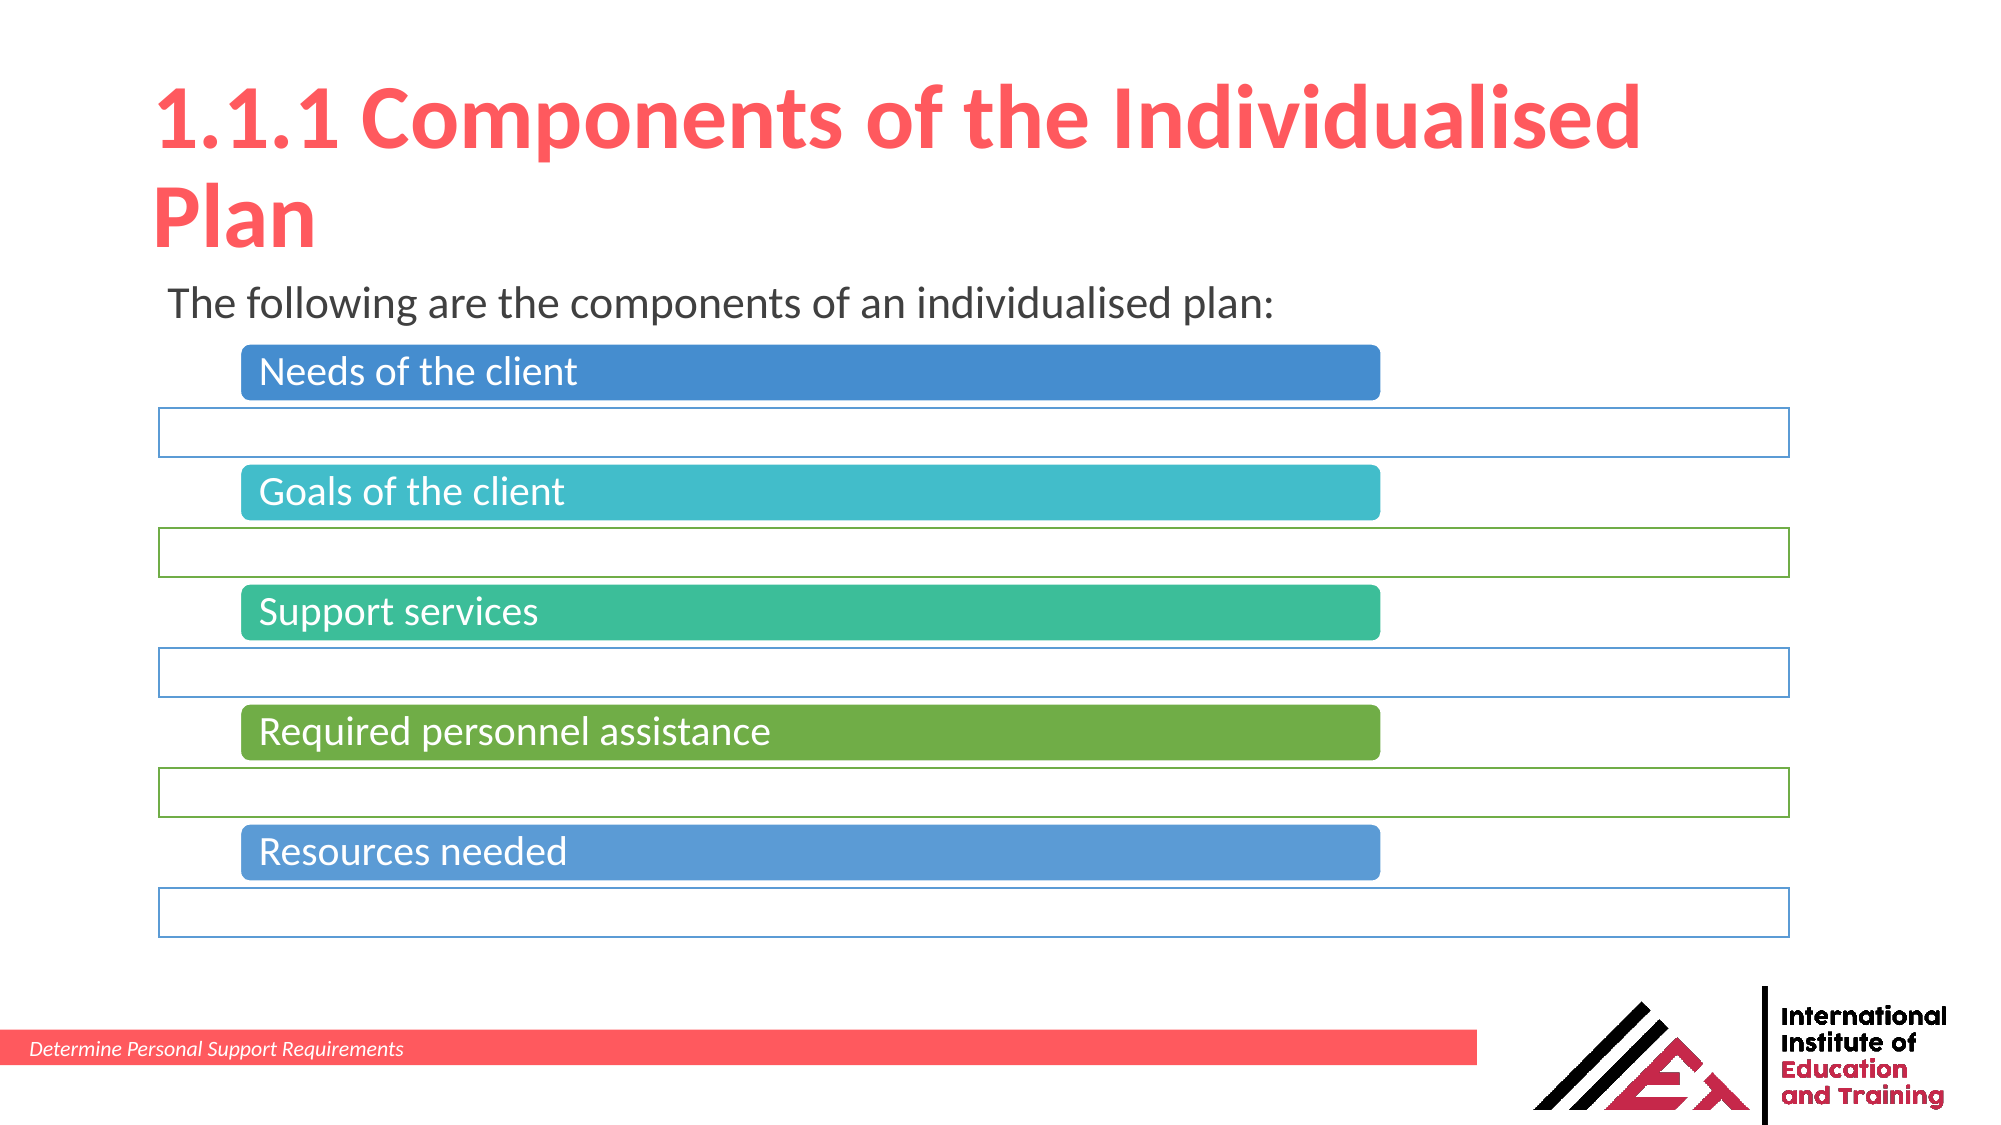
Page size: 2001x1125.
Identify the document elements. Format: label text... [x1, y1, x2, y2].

text_box Determine Personal Support Requirements [0, 1029, 1478, 1066]
picture [1533, 986, 1946, 1125]
list The following are the components of an individualised plan: [152, 257, 1808, 972]
title 1.1.1 Components of the Individualised Plan [137, 59, 1793, 278]
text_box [158, 337, 1790, 938]
